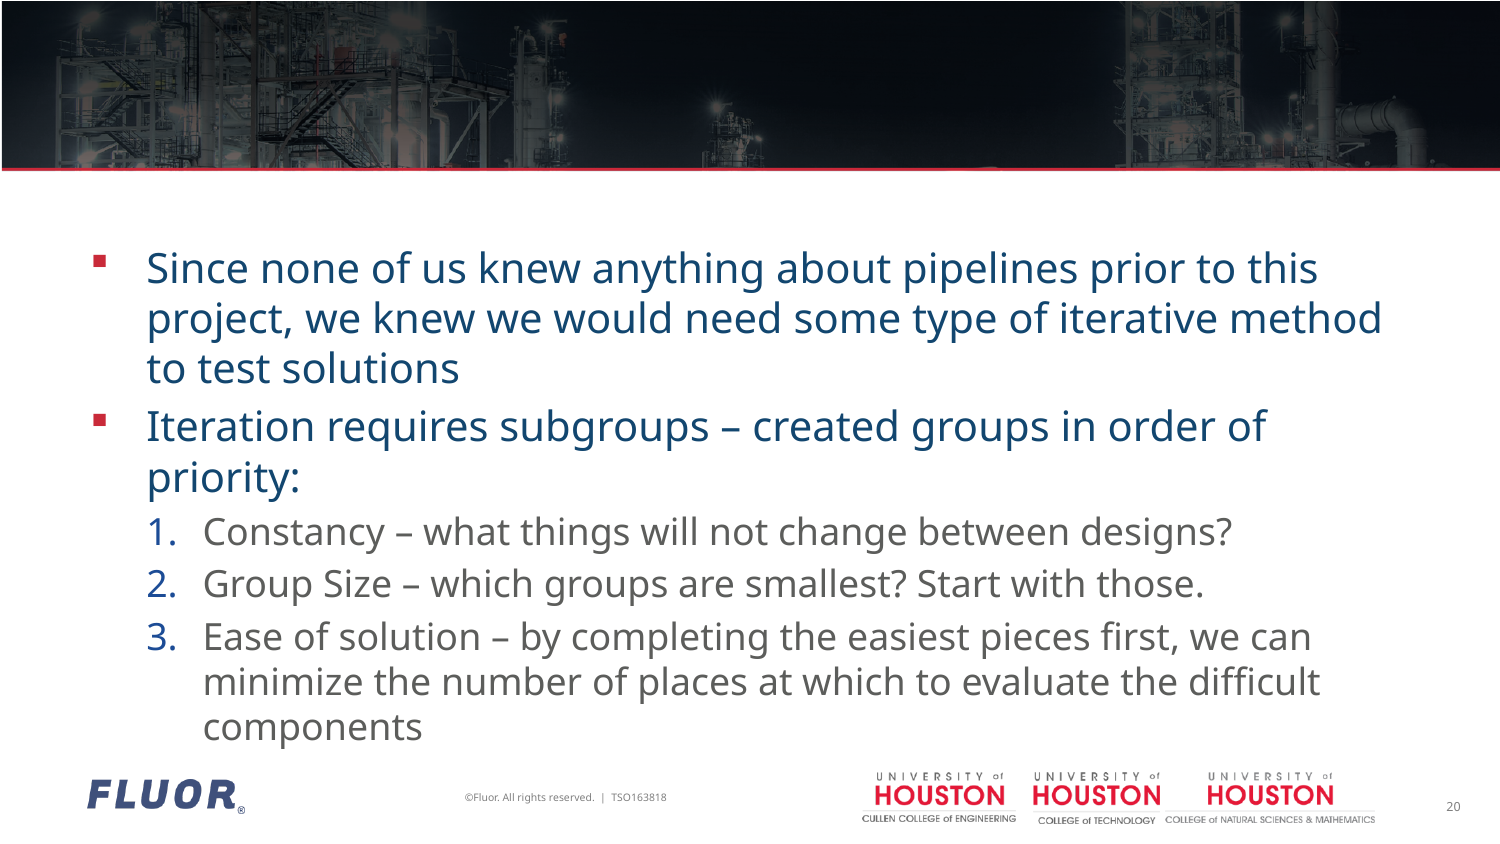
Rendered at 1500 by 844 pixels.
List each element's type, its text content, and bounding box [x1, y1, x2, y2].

picture [1, 1, 1500, 844]
list Since none of us knew anything about pipelines prior to this project, we knew we would need some type of iterative method to test solutions Iteration requires subgroups – created groups in order of priority: Constancy – what things will not change between designs? Group Size – which groups are smallest? Start with those. Ease of solution – by completing the easiest pieces first, we can minimize the number of places at which to evaluate the difficult components [75, 234, 1425, 829]
